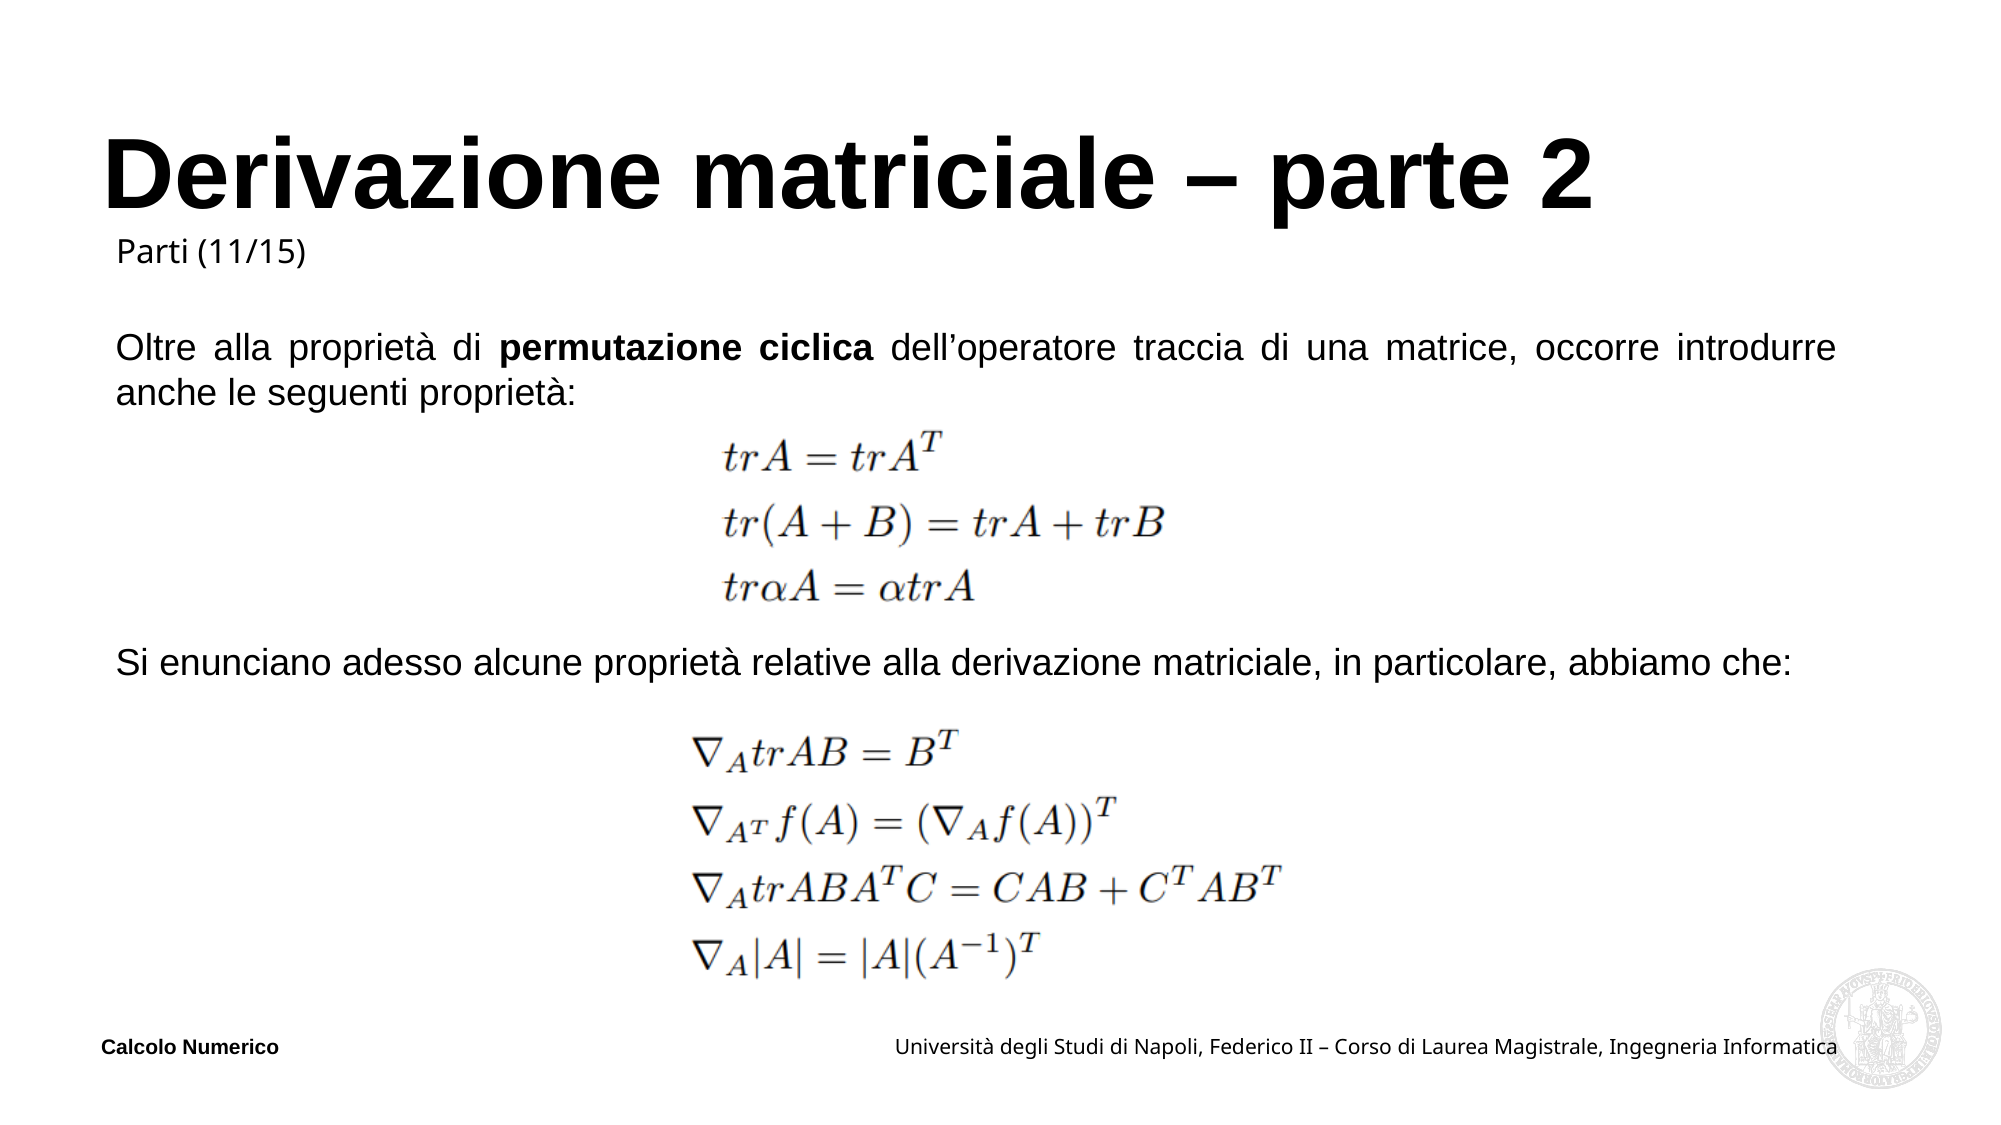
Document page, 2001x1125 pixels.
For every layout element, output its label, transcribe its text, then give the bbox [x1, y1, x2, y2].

text_box Oltre alla proprietà di permutazione ciclica dell’operatore traccia di una matrice, occorre introdurre anche le seguenti proprietà: Si enunciano adesso alcune proprietà relative alla derivazione matriciale, in particolare, abbiamo che: [100, 315, 1852, 736]
picture [614, 704, 1337, 1029]
text_box Derivazione matriciale – parte 2 [87, 62, 1855, 292]
text_box Parti (11/15) [100, 227, 1748, 315]
text_box Calcolo Numerico Università degli Studi di Napoli, Federico II – Corso di Laurea Magistrale, Ingegneria Informatica [75, 1028, 1820, 1090]
picture [671, 392, 1218, 659]
picture [1820, 968, 1942, 1090]
